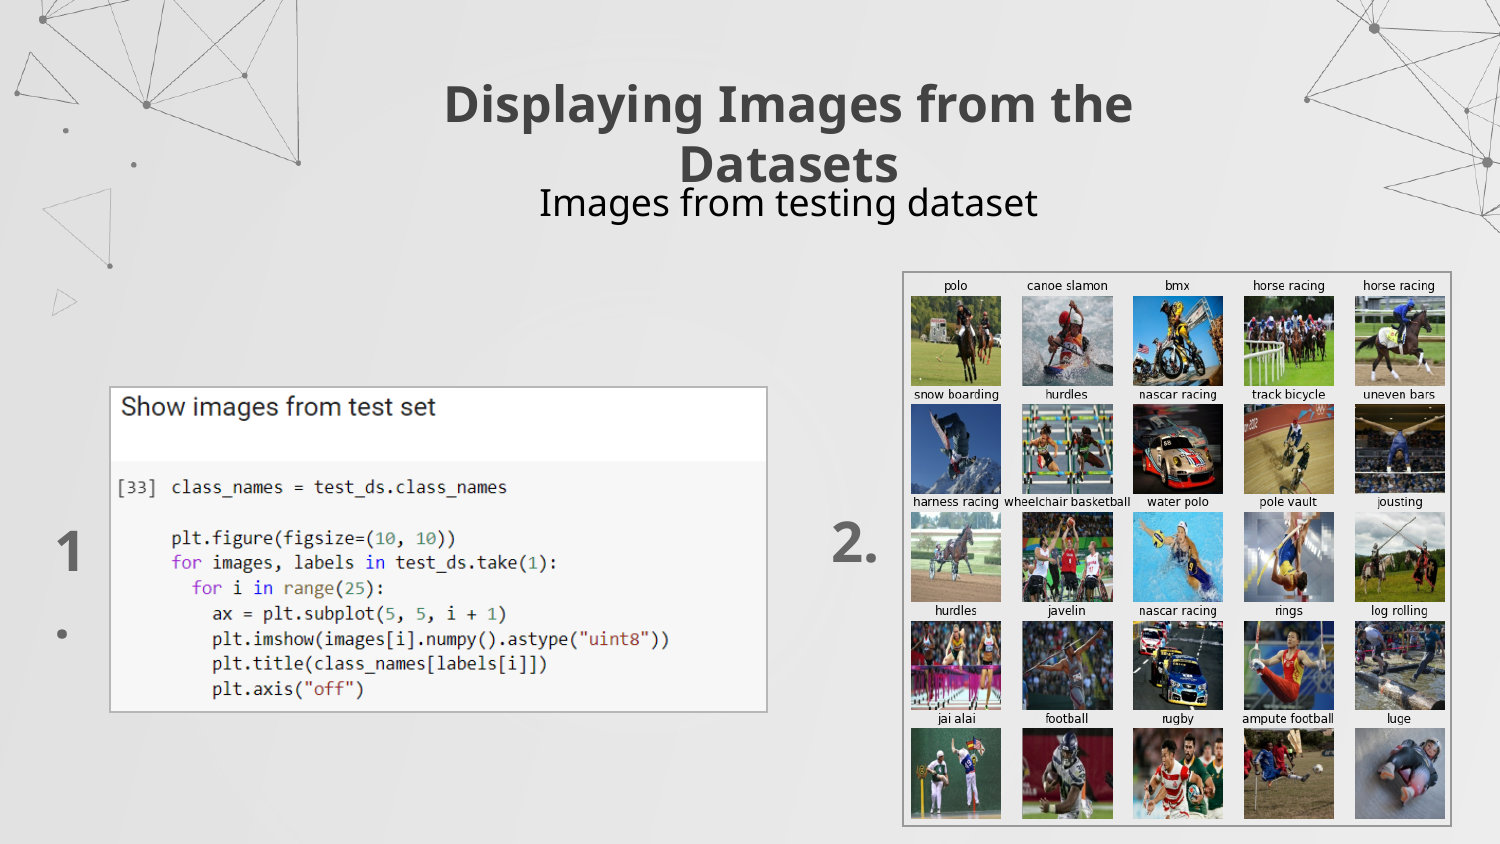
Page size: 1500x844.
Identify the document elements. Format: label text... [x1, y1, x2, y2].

text_box 1. [39, 499, 105, 665]
text_box Images from testing dataset [354, 164, 1224, 240]
picture [0, 0, 1500, 844]
title Displaying Images from the Datasets [322, 57, 1256, 173]
text_box 2. [816, 491, 898, 589]
